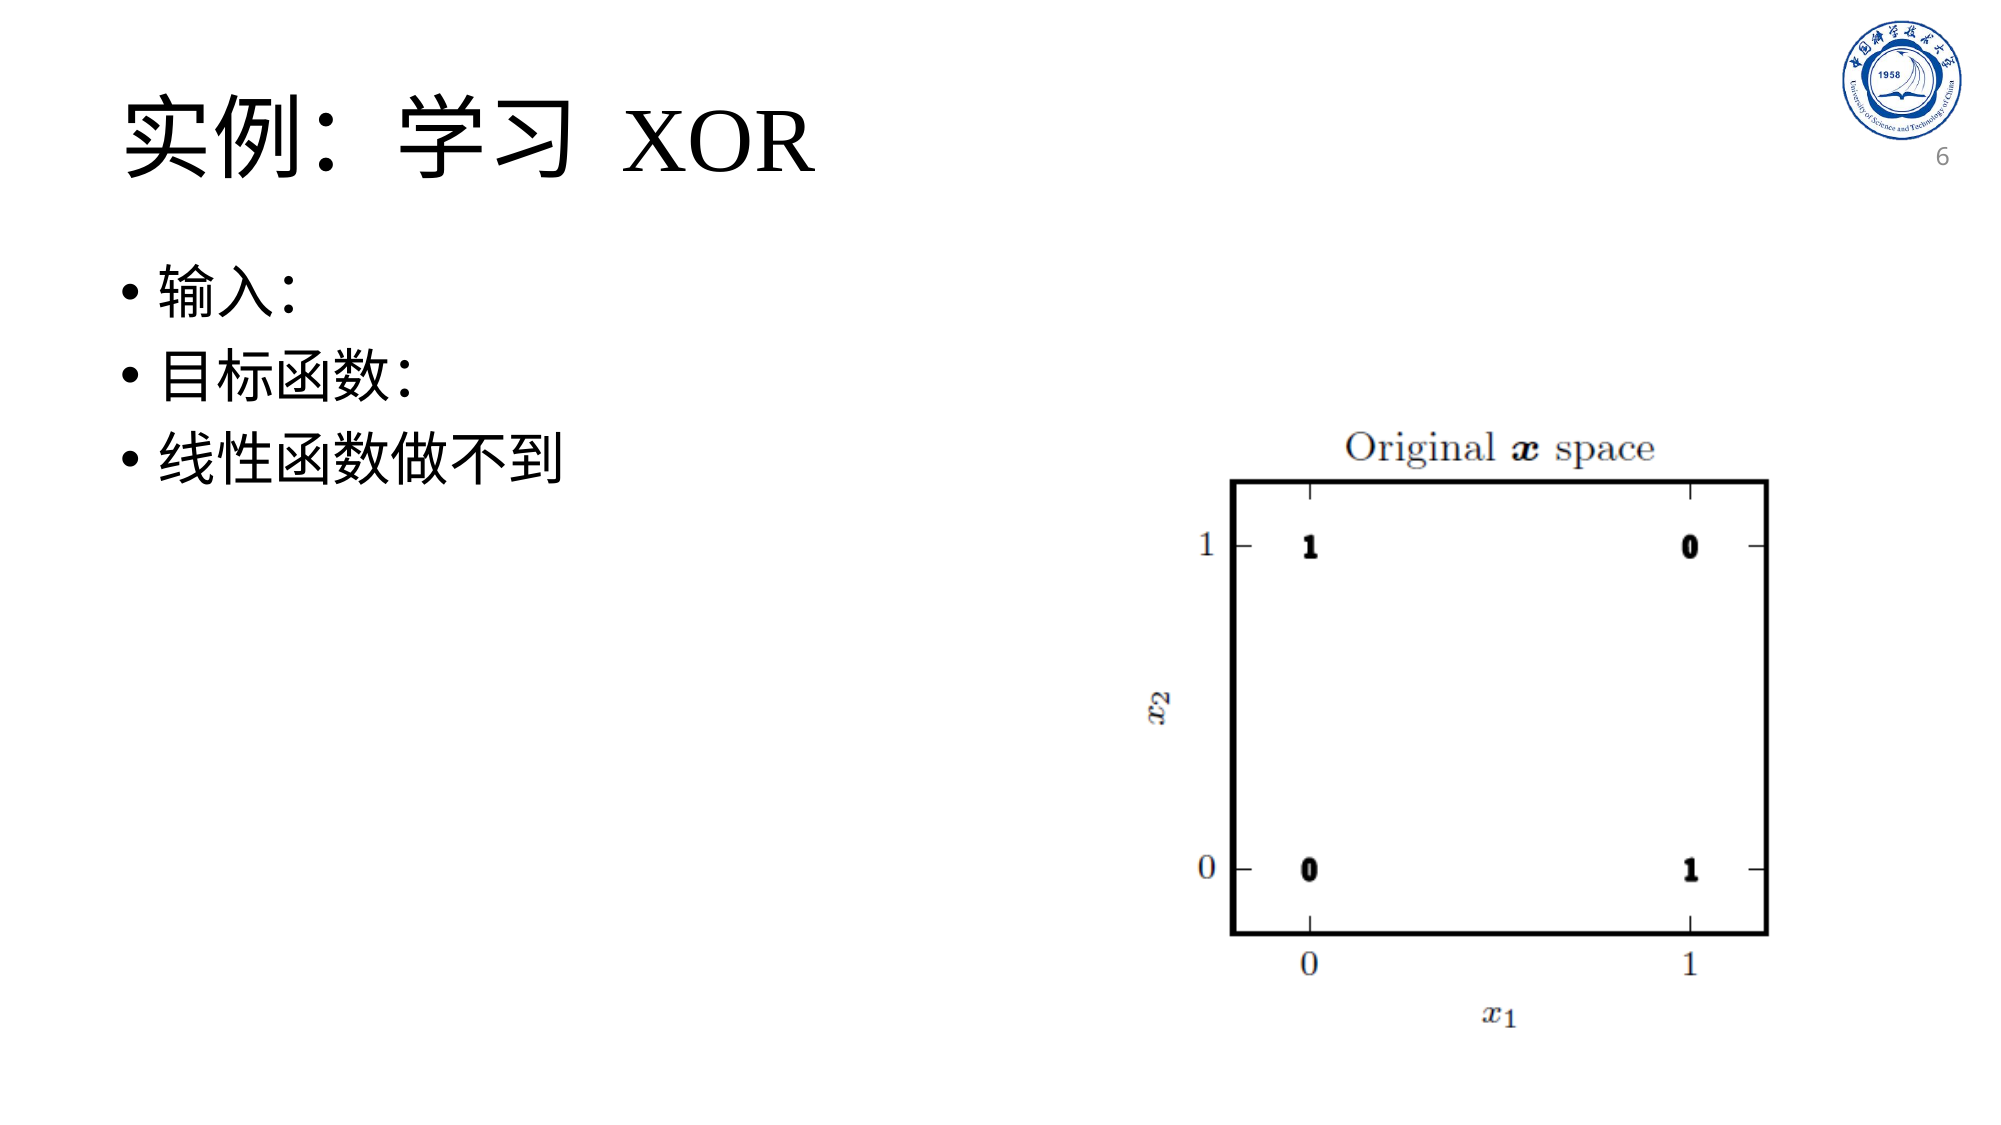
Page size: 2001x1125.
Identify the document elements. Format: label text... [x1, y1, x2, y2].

slide_number 6 [1514, 127, 1965, 188]
picture [1127, 405, 1797, 1050]
picture [1839, 17, 1965, 127]
title 实例：学习 XOR [105, 59, 1900, 223]
